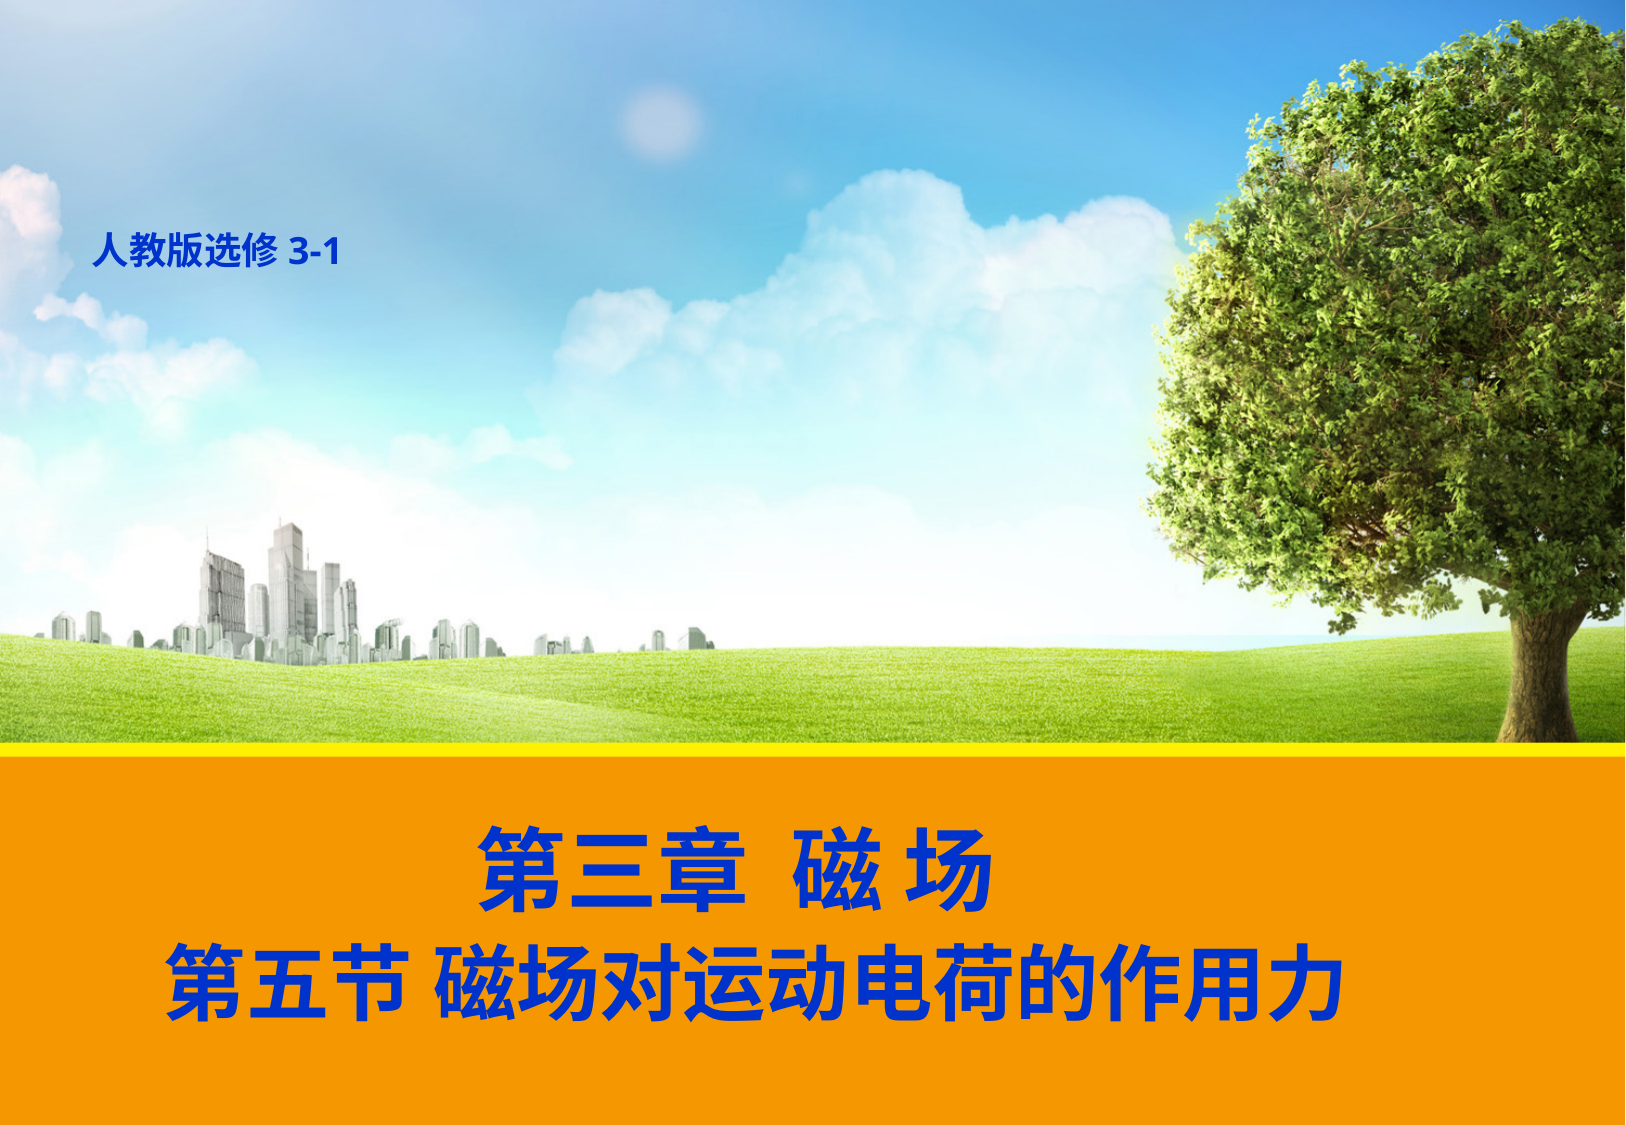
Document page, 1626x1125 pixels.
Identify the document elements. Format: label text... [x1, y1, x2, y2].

text_box 第三章 磁 场 第五节 磁场对运动电荷的作用力 [123, 786, 1388, 1059]
picture [0, 0, 1626, 1125]
text_box 人教版选修3-1 [76, 219, 502, 280]
